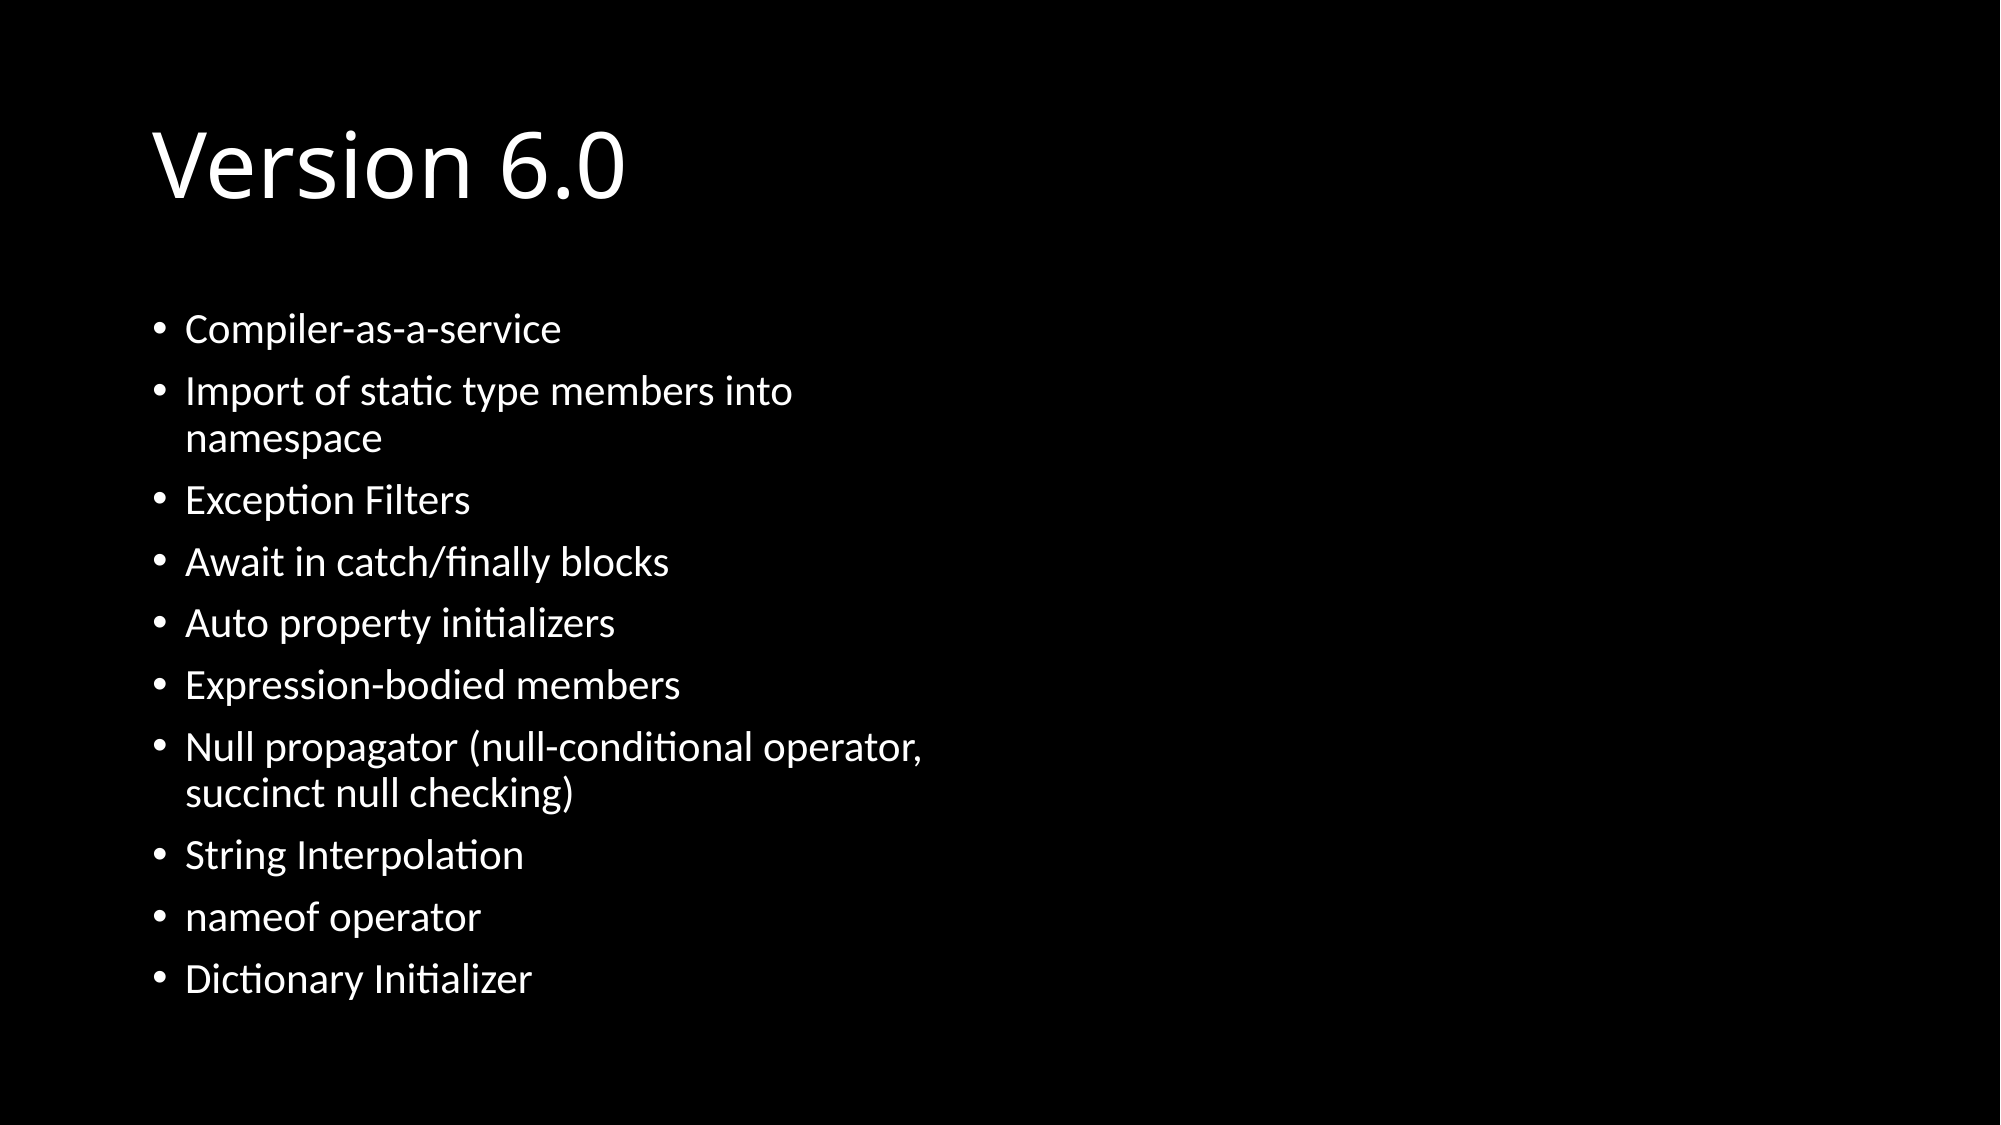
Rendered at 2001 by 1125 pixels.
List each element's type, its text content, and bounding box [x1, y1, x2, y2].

title Version 6.0 [137, 59, 1863, 278]
list Compiler-as-a-service Import of static type members into namespace Exception Filters Await in catch/finally blocks Auto property initializers Expression-bodied members Null propagator (null-conditional operator, succinct null checking) String Interpolation nameof operator Dictionary Initializer [137, 299, 988, 1014]
